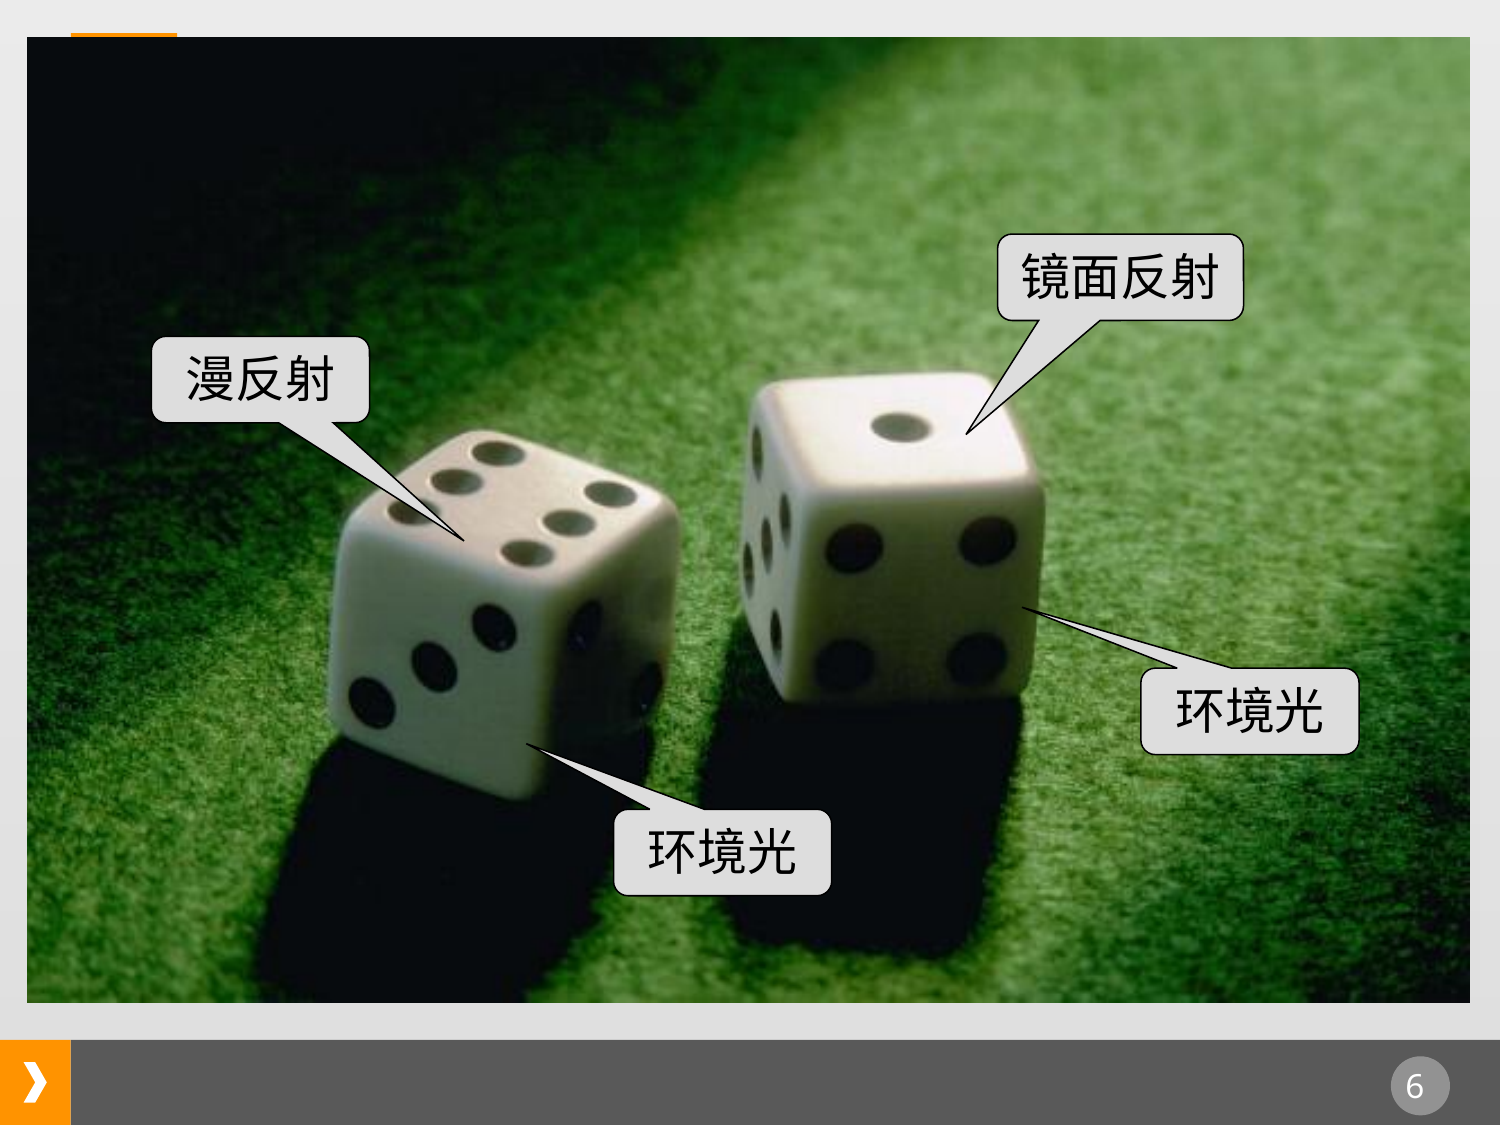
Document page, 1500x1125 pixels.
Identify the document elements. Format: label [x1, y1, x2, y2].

picture [27, 37, 1470, 1003]
